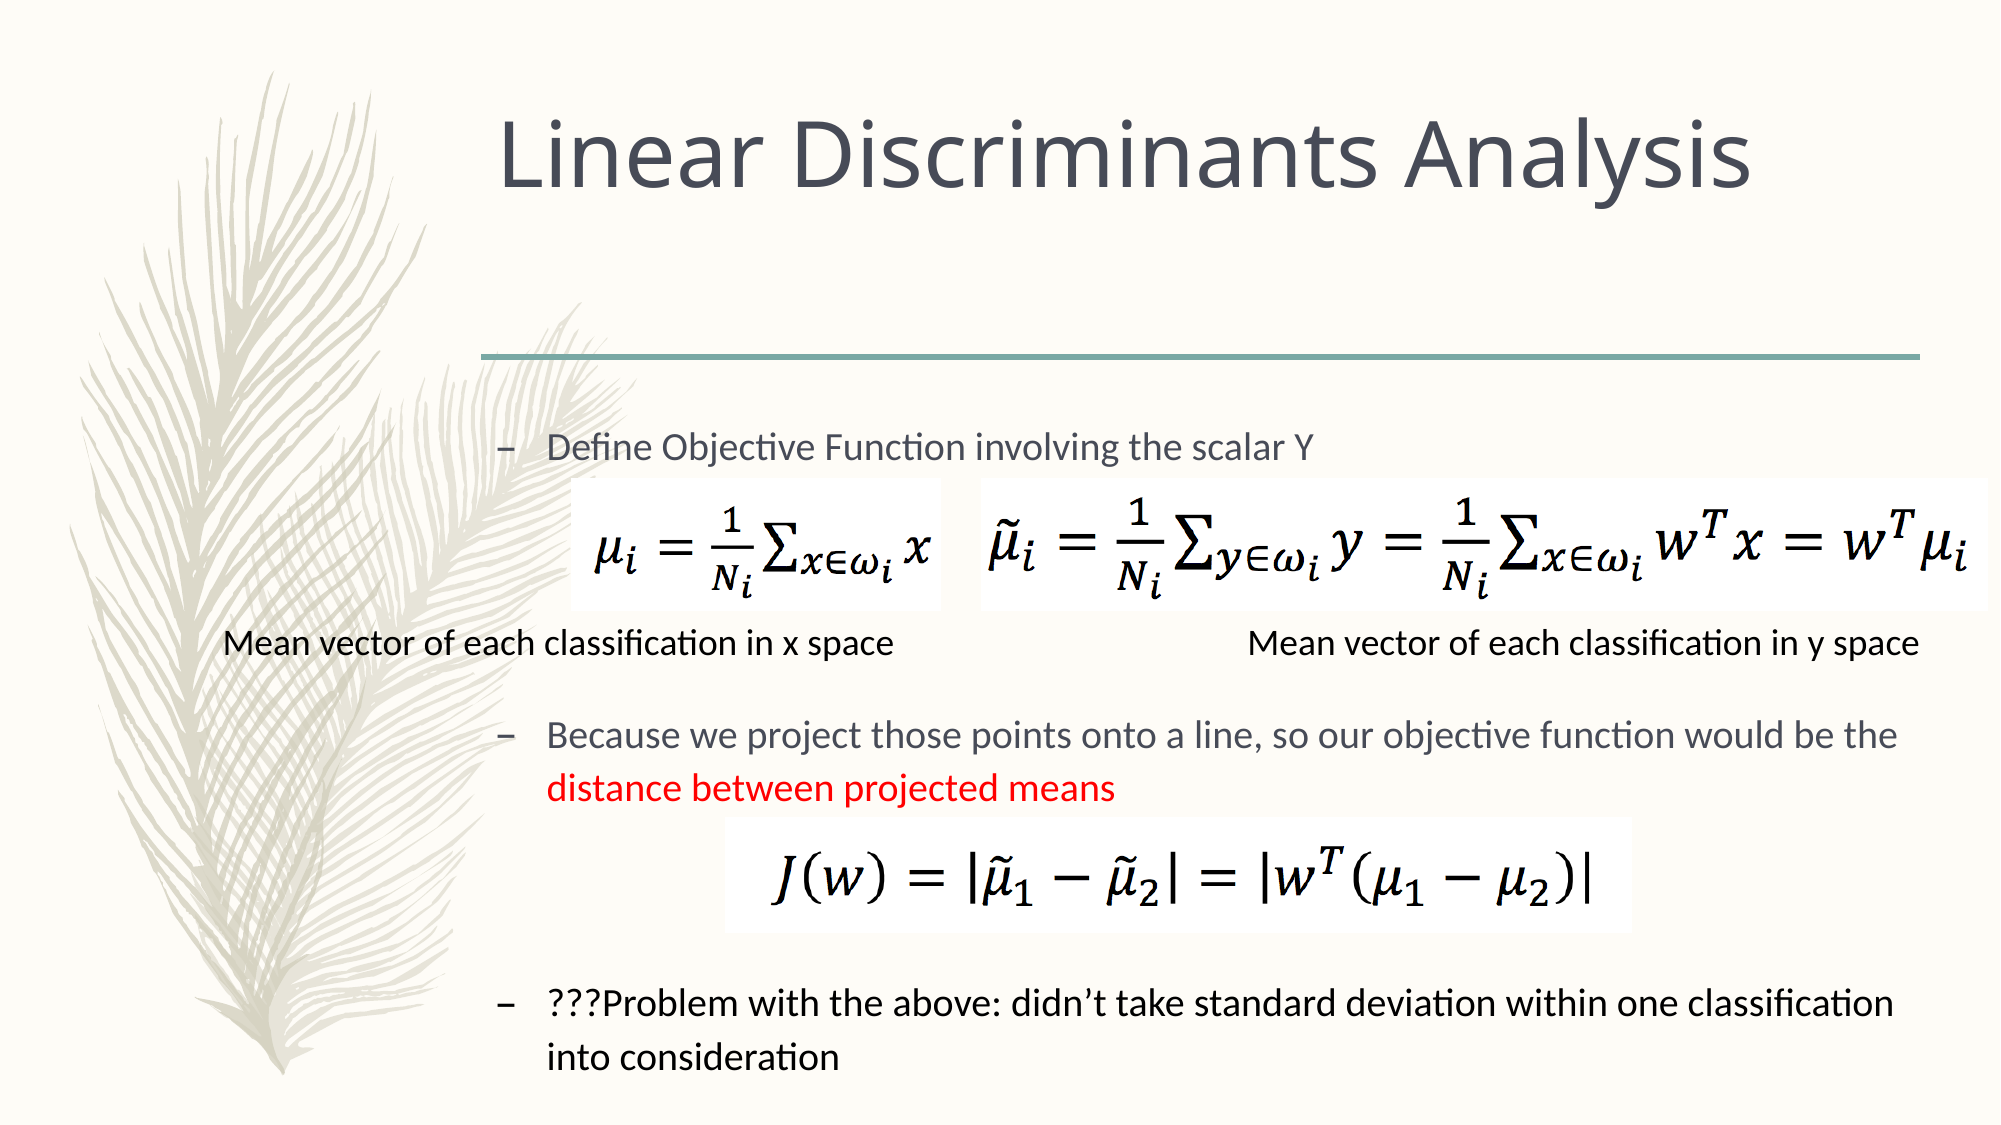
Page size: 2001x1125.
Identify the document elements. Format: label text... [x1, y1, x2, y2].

text_box Mean vector of each classification in x space [207, 610, 936, 671]
title Linear Discriminants Analysis [481, 93, 1920, 350]
text_box Mean vector of each classification in y space [1232, 611, 1961, 671]
picture [980, 478, 1988, 611]
list Define Objective Function involving the scalar Y Because we project those points onto a line, so our objective function would be the distance between projected means ???Problem with the above: didn’t take standard deviation within one classification into consideration [481, 408, 1920, 1087]
picture [571, 478, 941, 611]
picture [725, 817, 1632, 933]
